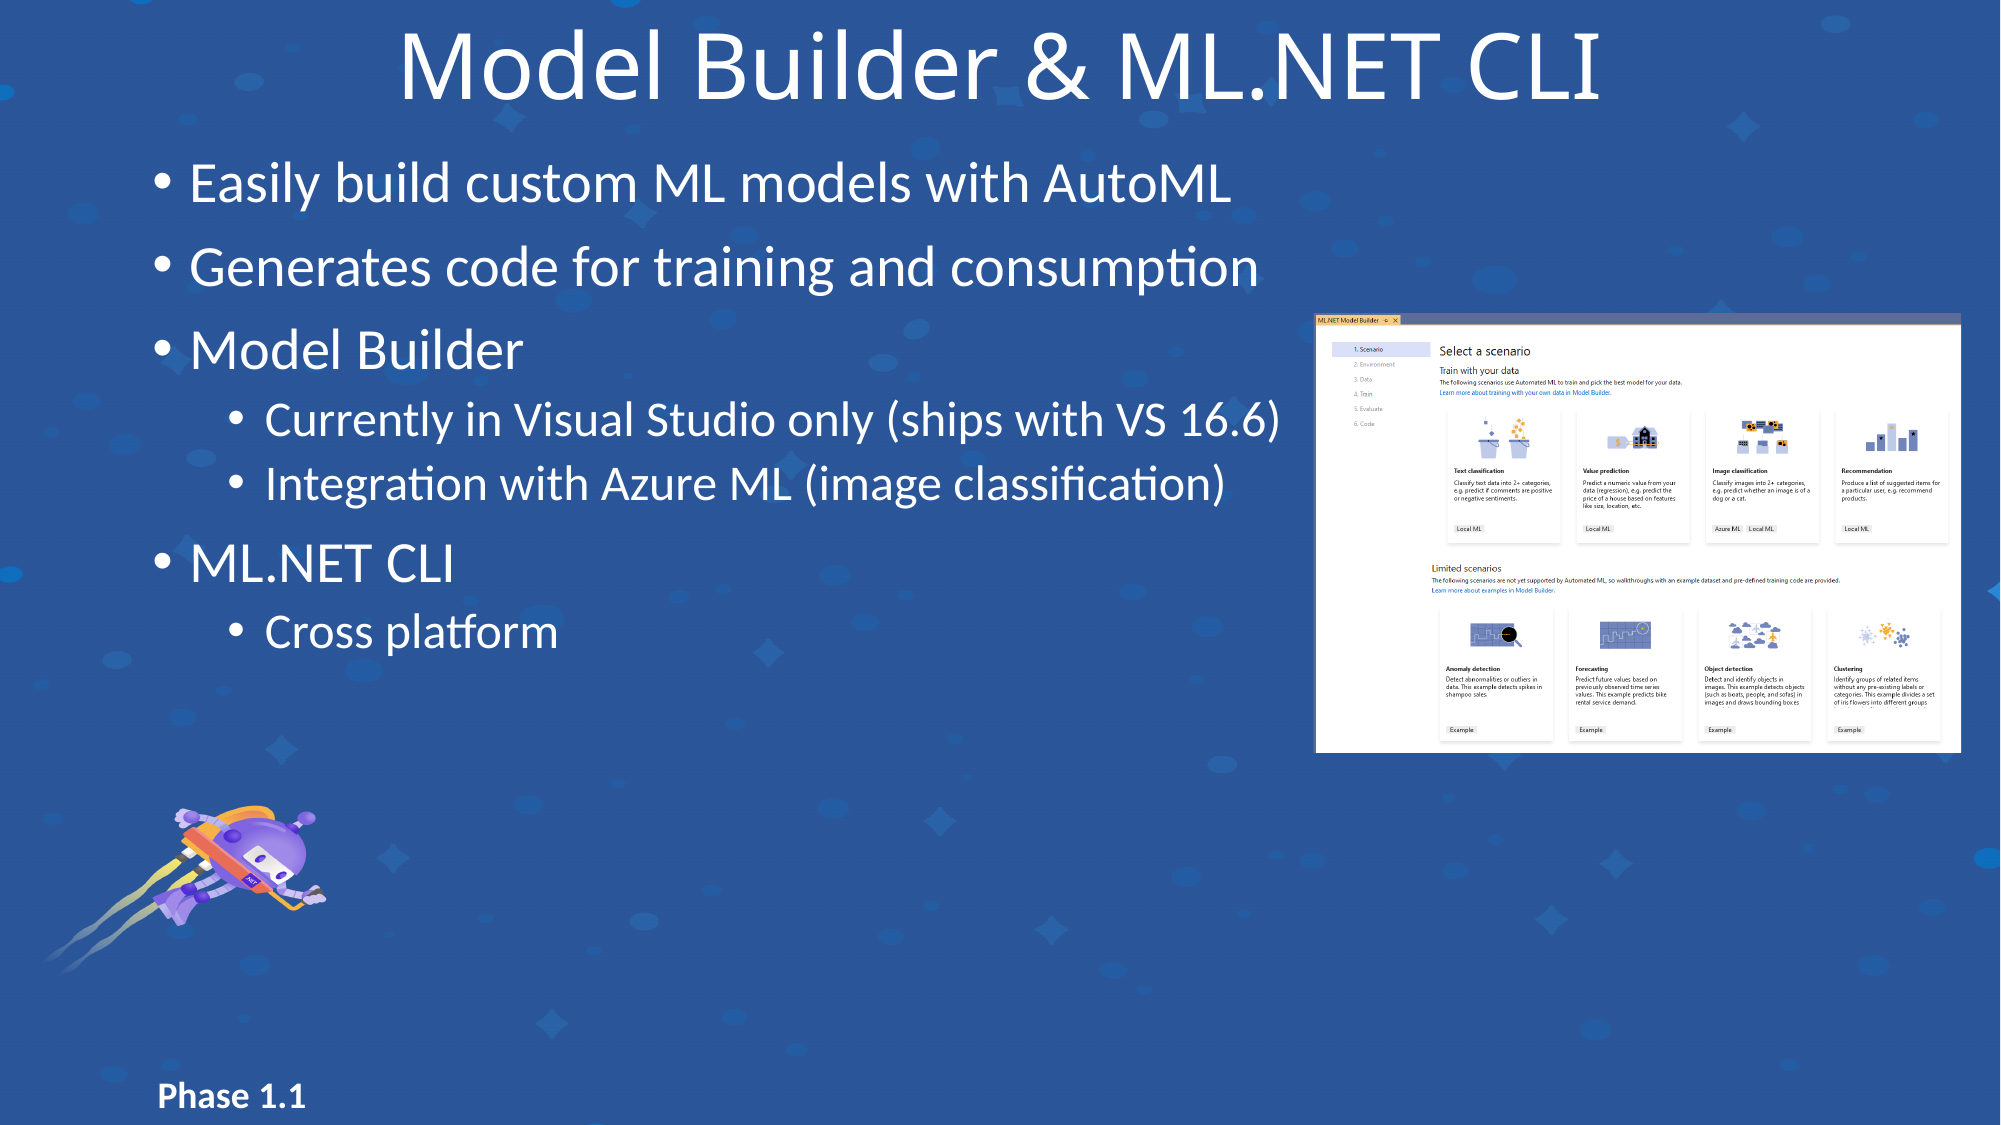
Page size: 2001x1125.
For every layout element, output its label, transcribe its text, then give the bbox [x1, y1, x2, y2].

list Easily build custom ML models with AutoML Generates code for training and consumption Model Builder Currently in Visual Studio only (ships with VS 16.6) Integration with Azure ML (image classification) ML.NET CLI Cross platform [137, 144, 1863, 823]
text_box Model Builder & ML.NET CLI [0, 12, 2000, 145]
picture [0, 0, 2001, 1125]
text_box Phase 1.1 [90, 1063, 374, 1123]
